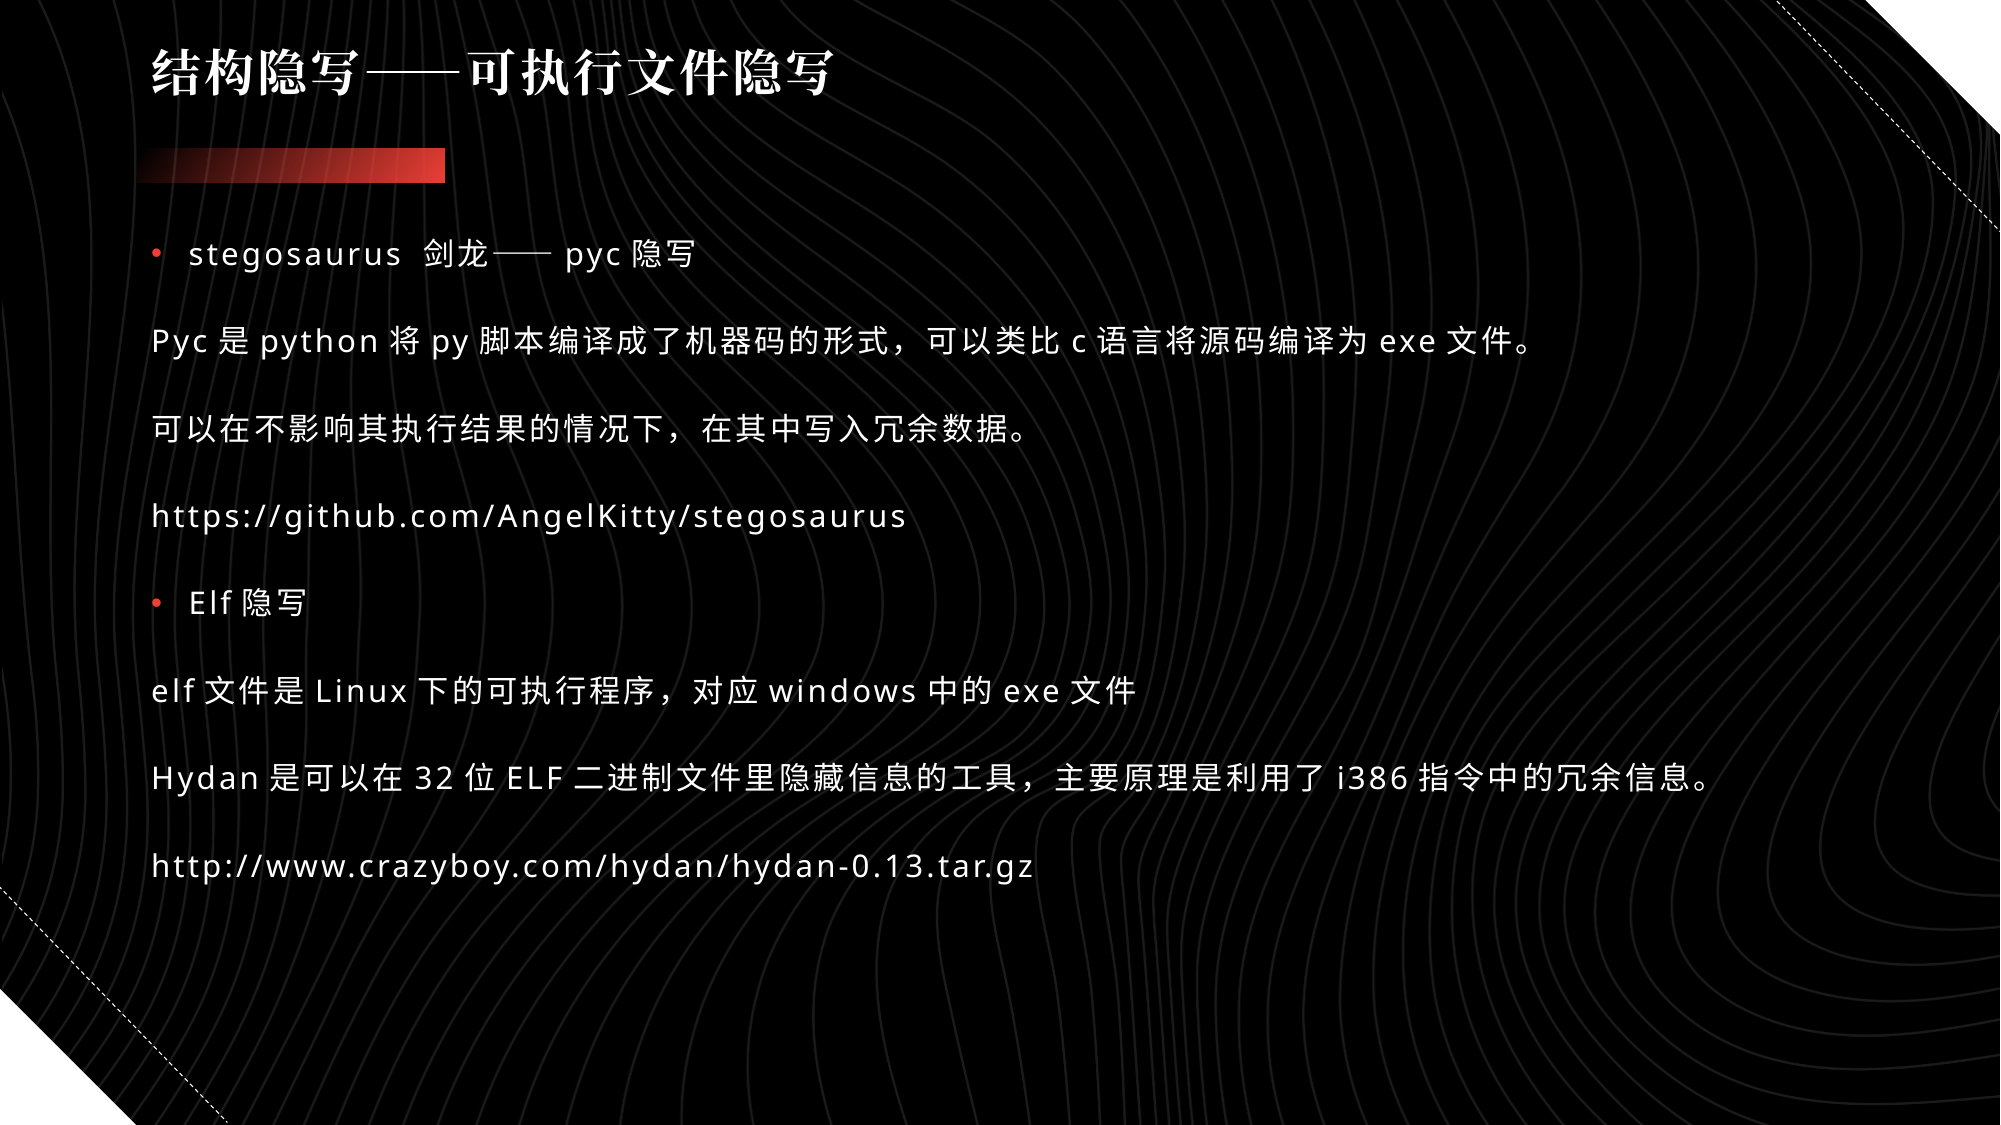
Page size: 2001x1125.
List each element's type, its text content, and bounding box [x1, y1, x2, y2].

list stegosaurus 剑龙——pyc隐写 Pyc是python将py脚本编译成了机器码的形式，可以类比c语言将源码编译为exe文件。 可以在不影响其执行结果的情况下，在其中写入冗余数据。 https://github.com/AngelKitty/stegosaurus Elf隐写 elf文件是Linux下的可执行程序，对应windows中的exe文件 Hydan是可以在32位ELF二进制文件里隐藏信息的工具，主要原理是利用了i386指令中的冗余信息。 http://www.crazyboy.com/hydan/hydan-0.13.tar.gz [136, 207, 1864, 1022]
title 结构隐写——可执行文件隐写 [136, 27, 1863, 124]
